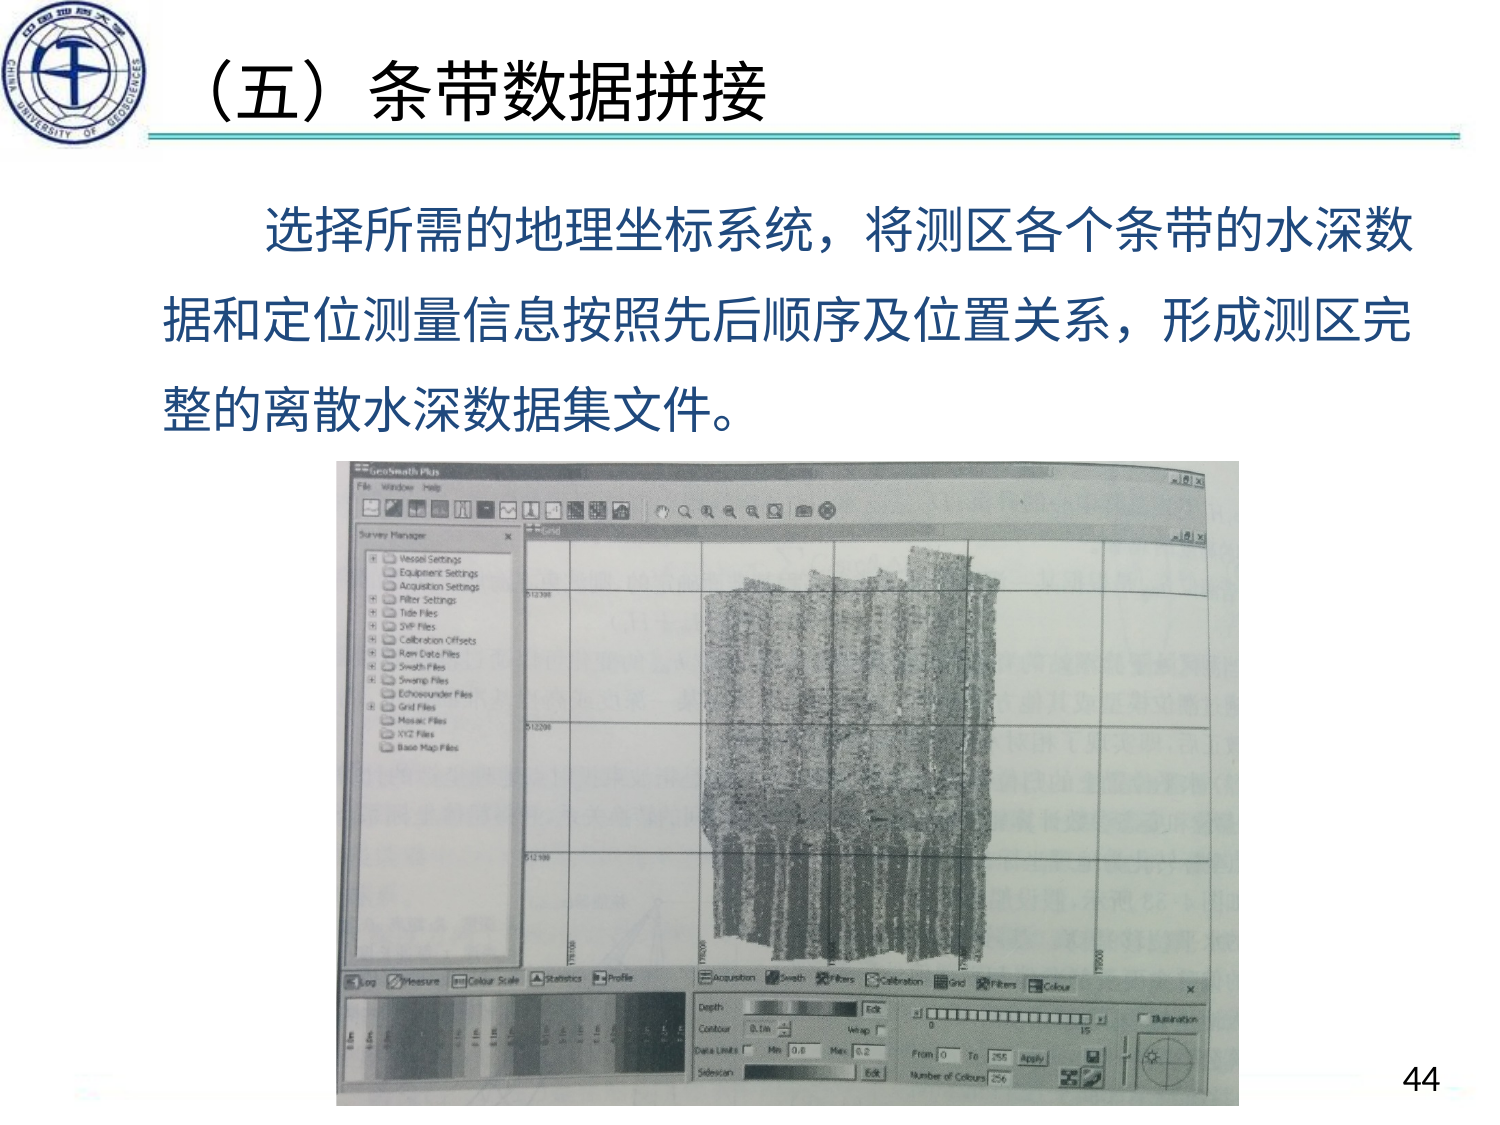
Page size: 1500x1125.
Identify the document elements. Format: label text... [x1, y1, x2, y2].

picture [0, 0, 1500, 1125]
text_box 44 [1387, 1046, 1500, 1125]
text_box 选择所需的地理坐标系统，将测区各个条带的水深数据和定位测量信息按照先后顺序及位置关系，形成测区完整的离散水深数据集文件。 [147, 160, 1471, 446]
title （五）条带数据拼接 [152, 42, 1353, 138]
